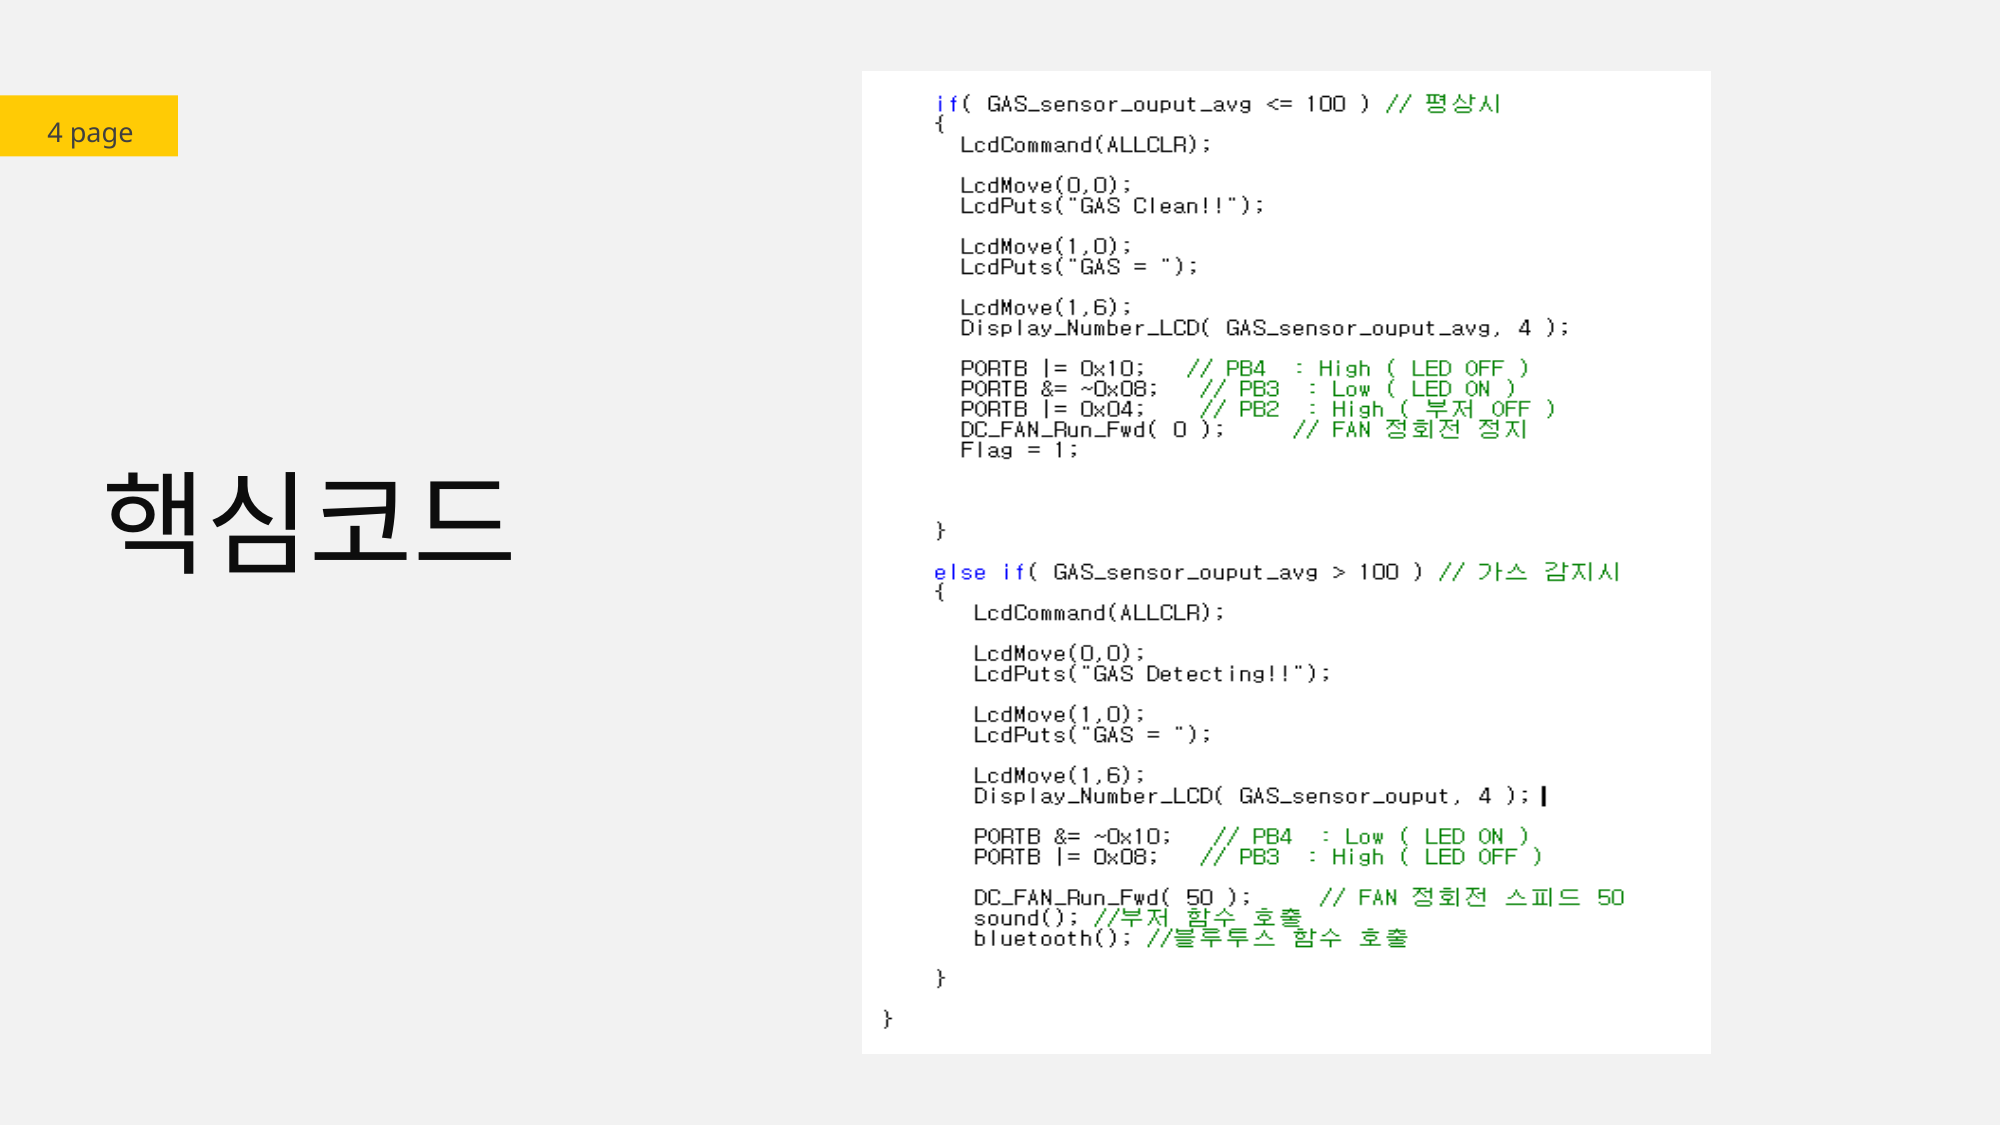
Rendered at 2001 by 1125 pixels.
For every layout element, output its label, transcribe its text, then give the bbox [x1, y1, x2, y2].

text_box 핵심코드 [87, 445, 828, 596]
text_box 4 page [32, 92, 155, 156]
text_box [0, 94, 179, 157]
picture [862, 71, 1711, 1054]
